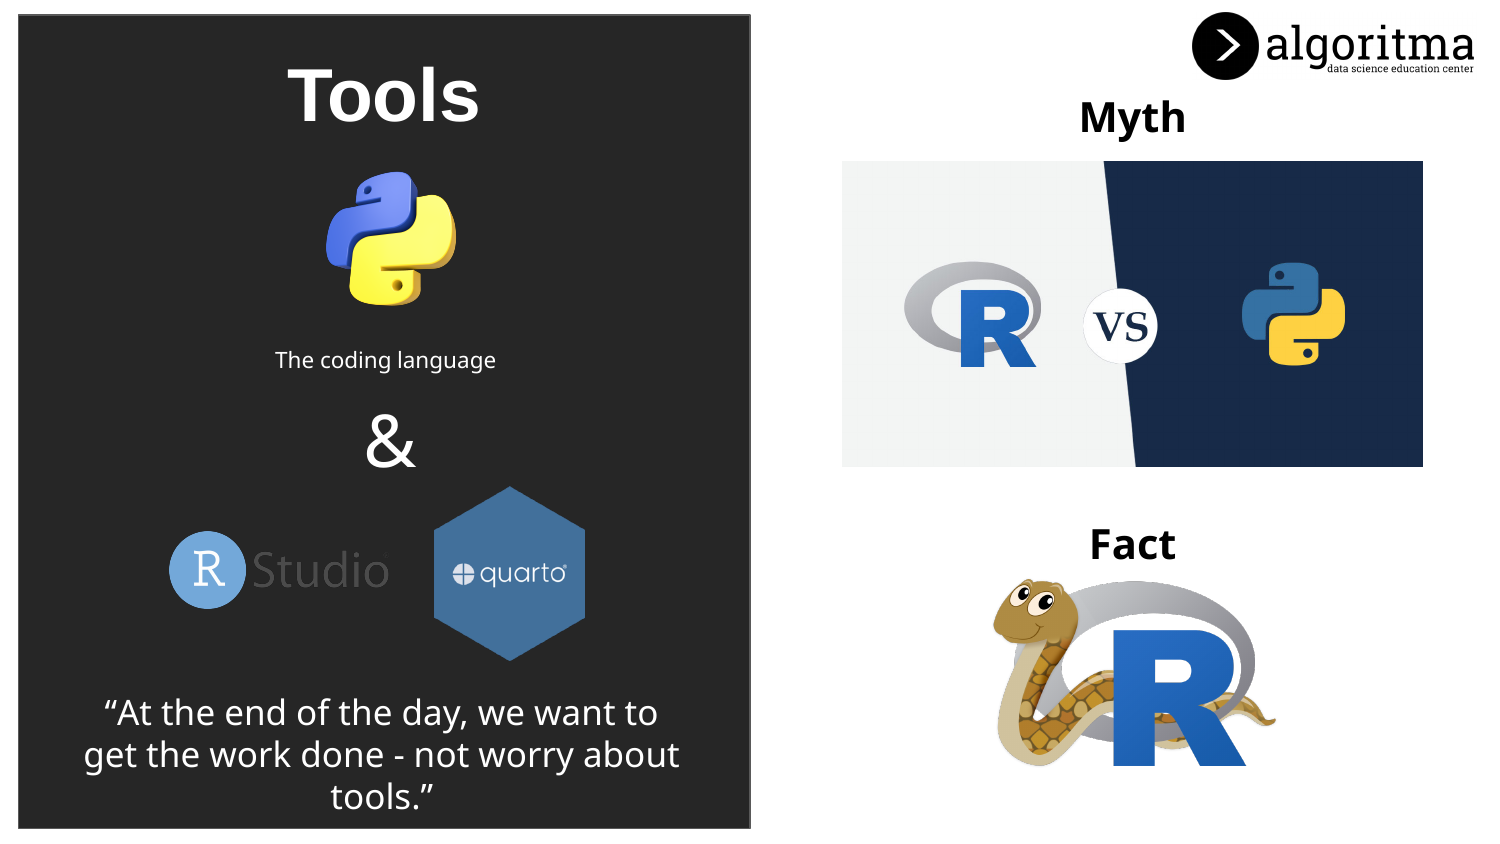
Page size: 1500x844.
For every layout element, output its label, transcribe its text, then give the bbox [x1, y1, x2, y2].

picture [842, 161, 1423, 467]
picture [168, 531, 389, 609]
text_box [18, 15, 750, 829]
text_box “At the end of the day, we want to get the work done - not worry about tools.” [62, 674, 702, 832]
picture [315, 164, 467, 316]
text_box Myth [1038, 75, 1228, 156]
text_box Tools [138, 30, 631, 151]
picture [434, 486, 585, 661]
picture [986, 563, 1280, 769]
text_box The coding language [260, 327, 533, 396]
text_box & [348, 380, 434, 498]
picture [1192, 12, 1477, 80]
text_box Fact [1038, 502, 1228, 562]
